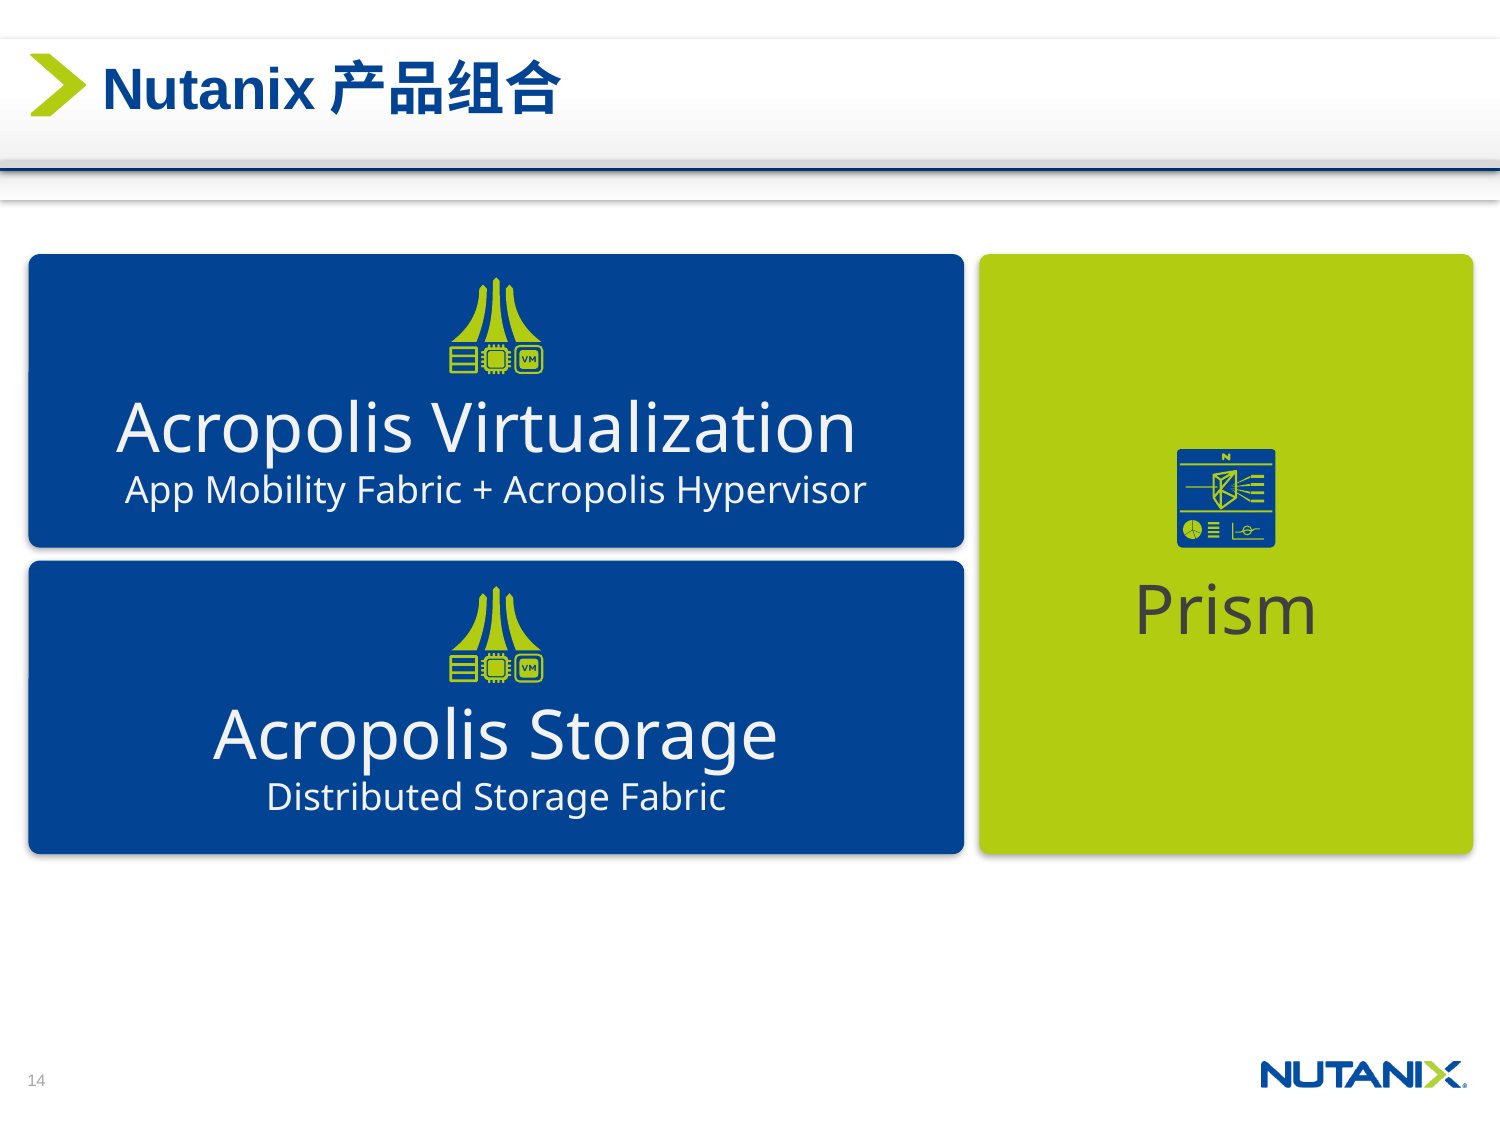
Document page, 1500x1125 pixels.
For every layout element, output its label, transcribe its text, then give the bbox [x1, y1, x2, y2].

text_box Acropolis Storage Distributed Storage Fabric [27, 559, 965, 855]
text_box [1176, 448, 1276, 548]
text_box Nutanix产品组合 [87, 57, 1451, 147]
picture [1261, 1061, 1467, 1088]
text_box Prism [978, 253, 1475, 855]
text_box Acropolis Virtualization App Mobility Fabric + Acropolis Hypervisor [27, 253, 965, 549]
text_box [449, 585, 544, 684]
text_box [449, 277, 544, 375]
